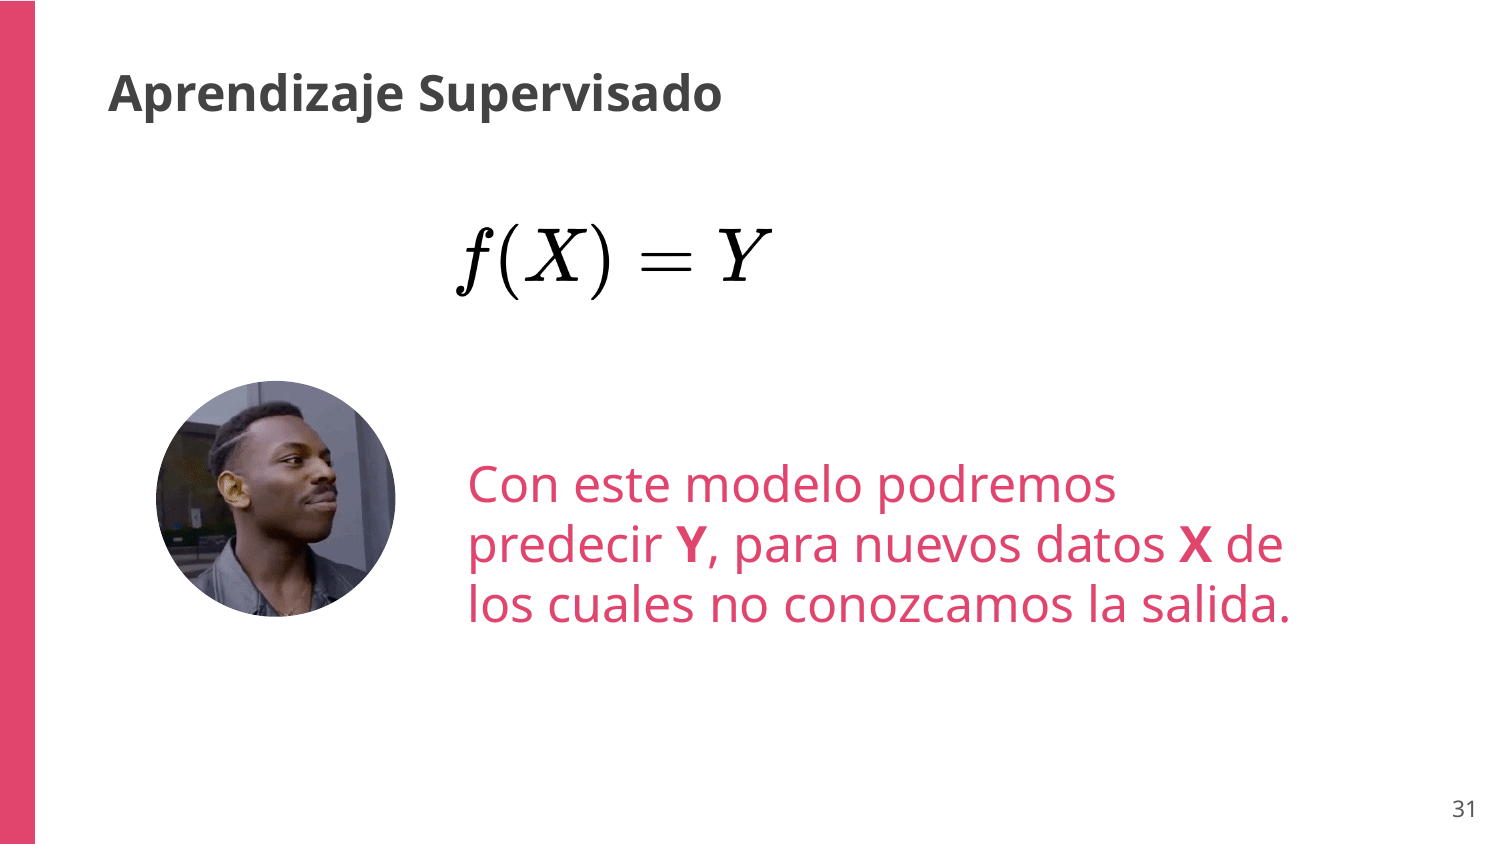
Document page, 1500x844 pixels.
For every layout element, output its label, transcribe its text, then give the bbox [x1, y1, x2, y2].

picture [452, 214, 773, 304]
text_box Aprendizaje Supervisado [93, 46, 1387, 135]
slide_number ‹#› [1403, 779, 1494, 844]
picture [155, 380, 396, 617]
text_box Con este modelo podremos predecir Y, para nuevos datos X de los cuales no conozcamos la salida. [452, 437, 1332, 703]
